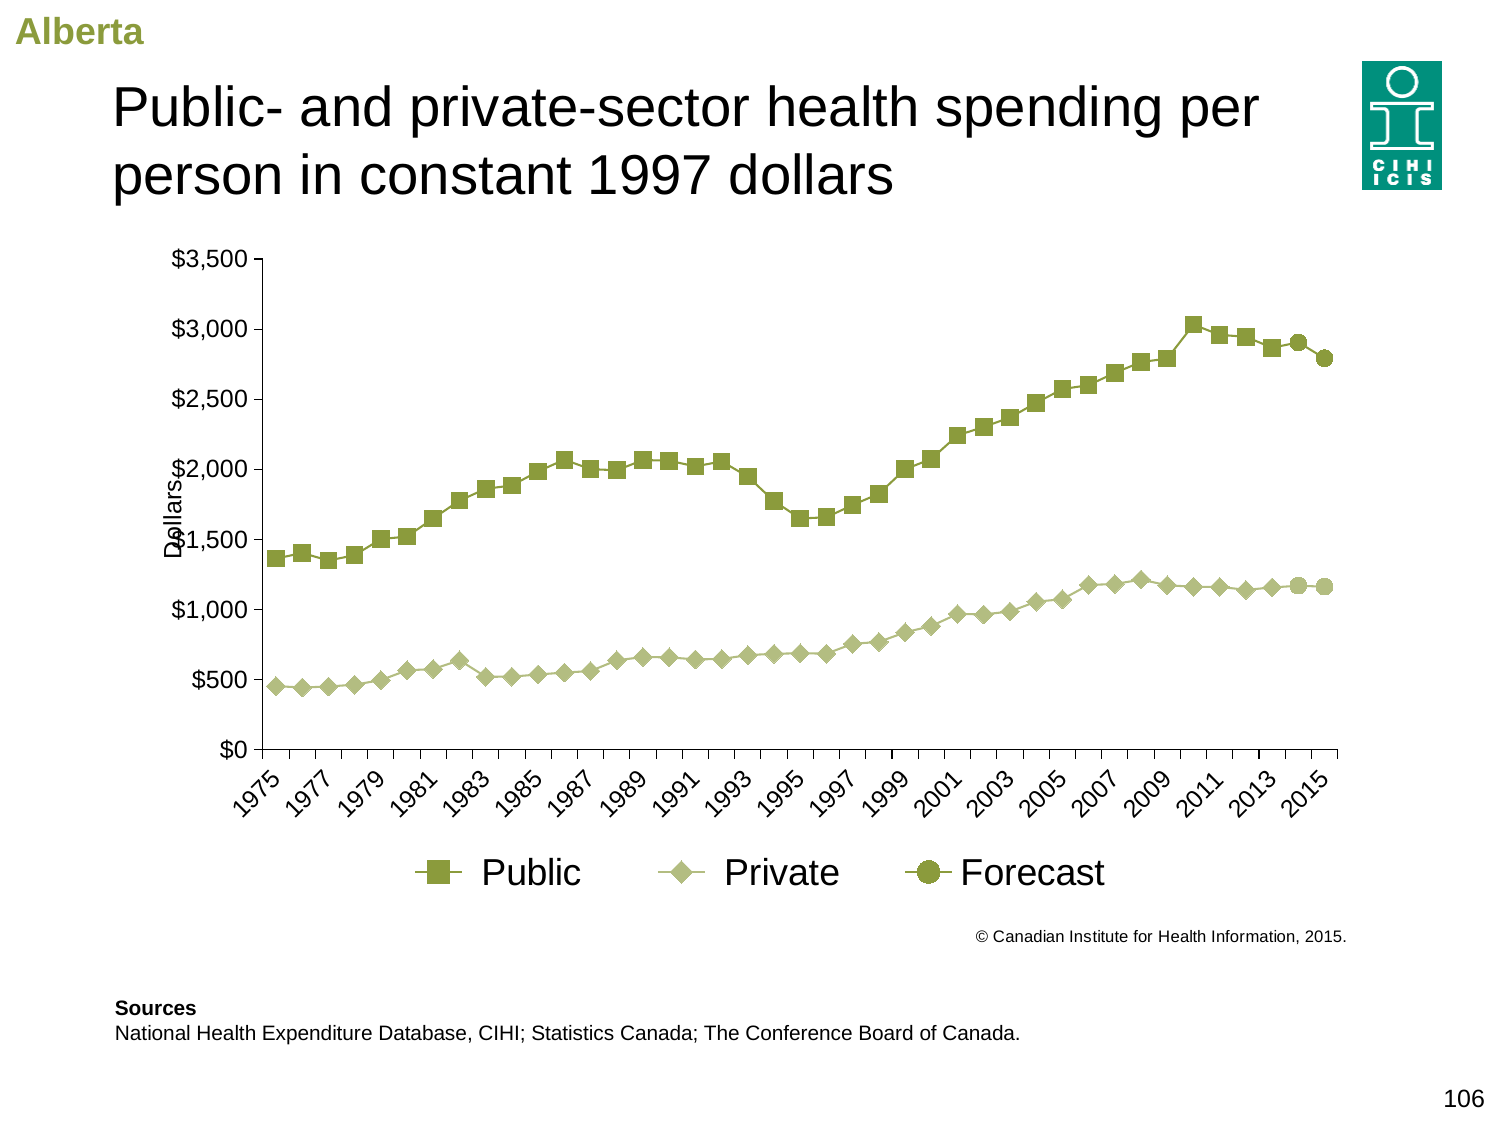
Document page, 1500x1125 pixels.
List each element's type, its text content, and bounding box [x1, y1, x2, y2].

chart [112, 224, 1363, 951]
title Public- and private-sector health spending per person in constant 1997 dollars [97, 63, 1350, 213]
picture [1362, 61, 1442, 190]
text_box Sources National Health Expenditure Database, CIHI; Statistics Canada; The Conference Board of Canada. [99, 987, 1225, 1053]
slide_number 106 [1337, 1074, 1500, 1125]
text_box Alberta [0, 0, 614, 62]
